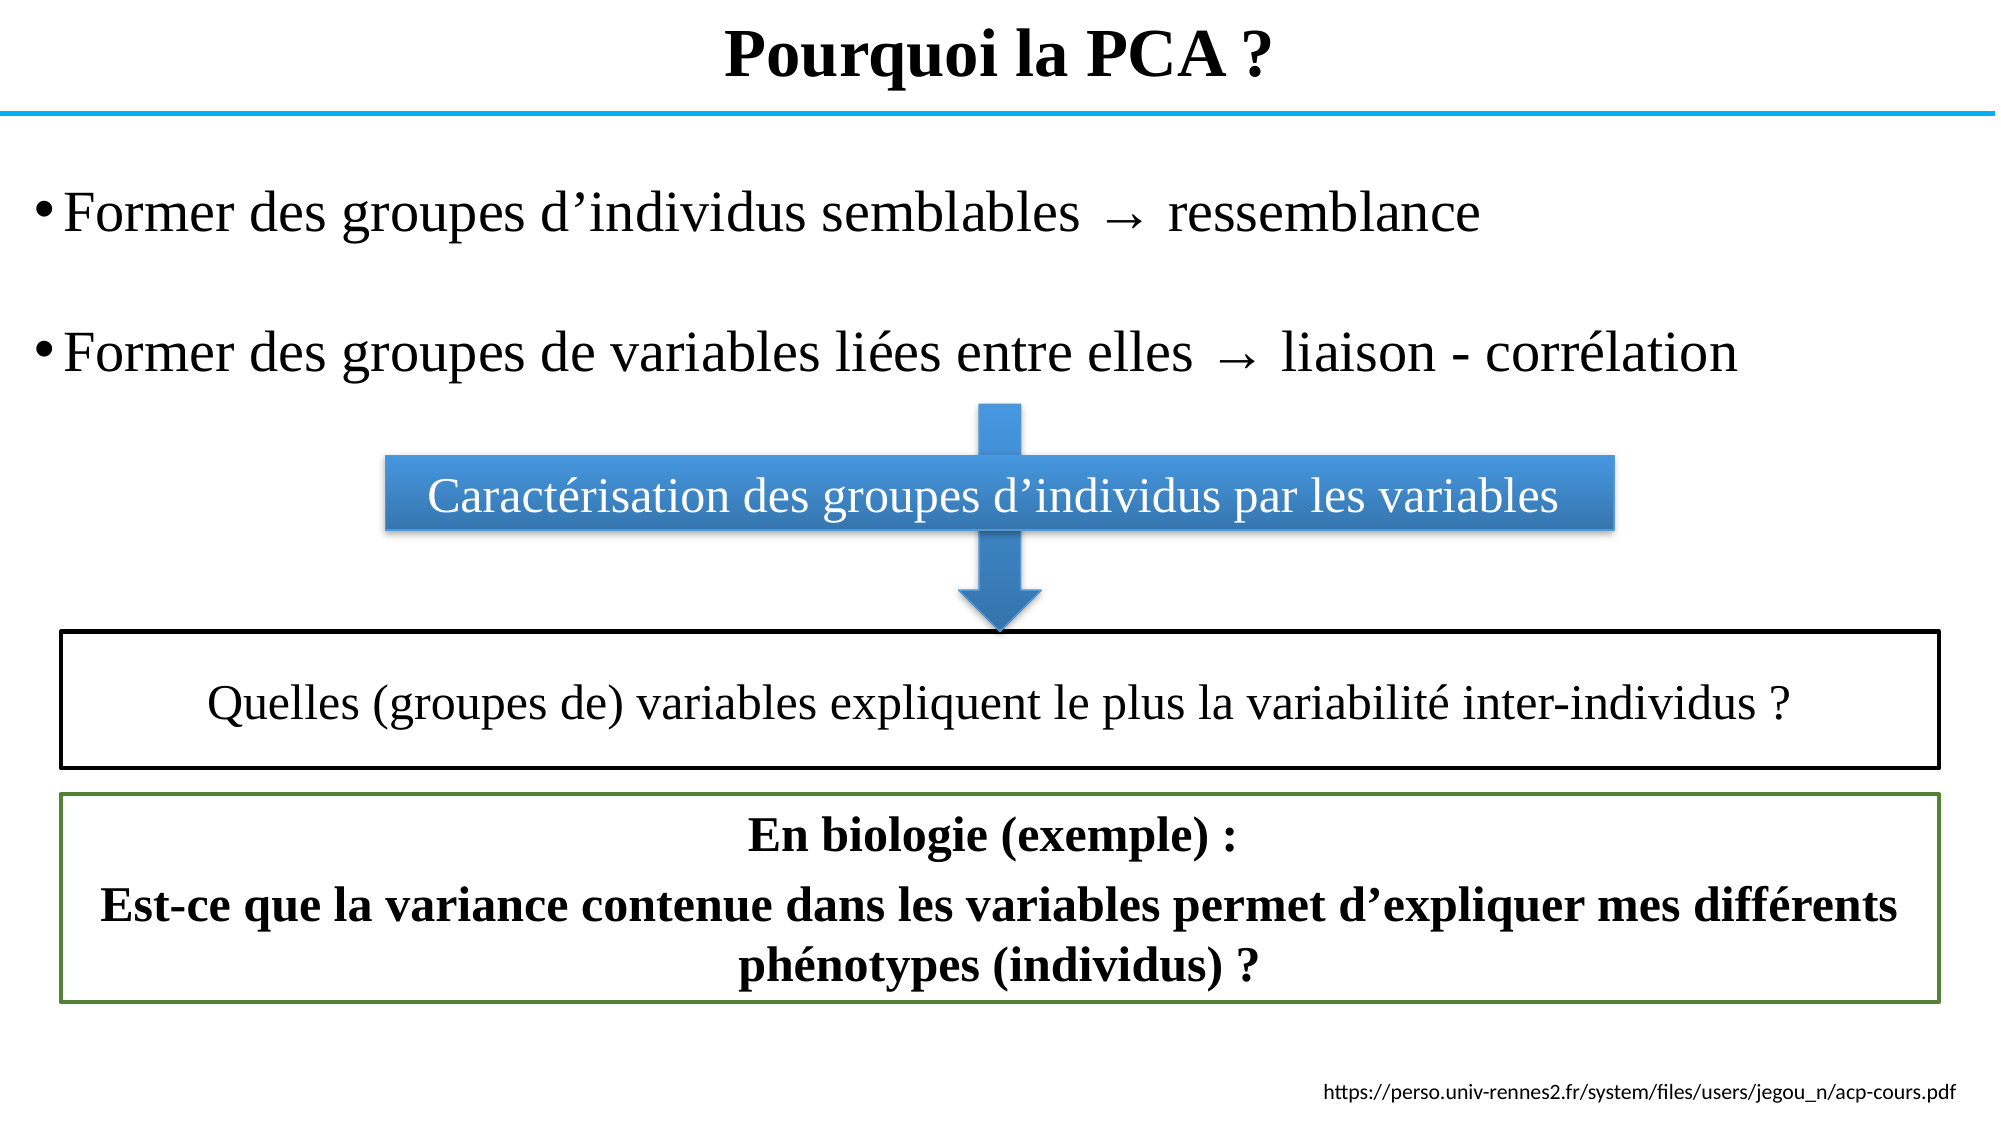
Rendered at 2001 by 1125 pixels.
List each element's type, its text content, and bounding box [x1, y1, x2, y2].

text_box En biologie (exemple) : Est-ce que la variance contenue dans les variables permet d’expliquer mes différents phénotypes (individus) ? [59, 792, 1941, 1004]
text_box Caractérisation des groupes d’individus par les variables [385, 455, 1615, 531]
title Pourquoi la PCA ? [249, 0, 1750, 99]
text_box Former des groupes d’individus semblables → ressemblance Former des groupes de variables liées entre elles → liaison - corrélation [19, 165, 1981, 391]
text_box [978, 403, 1022, 453]
subtitle Quelles (groupes de) variables expliquent le plus la variabilité inter-individus ? [59, 629, 1941, 770]
text_box [957, 539, 1042, 633]
text_box https://perso.univ-rennes2.fr/system/files/users/jegou_n/acp-cours.pdf [1308, 1070, 1982, 1112]
